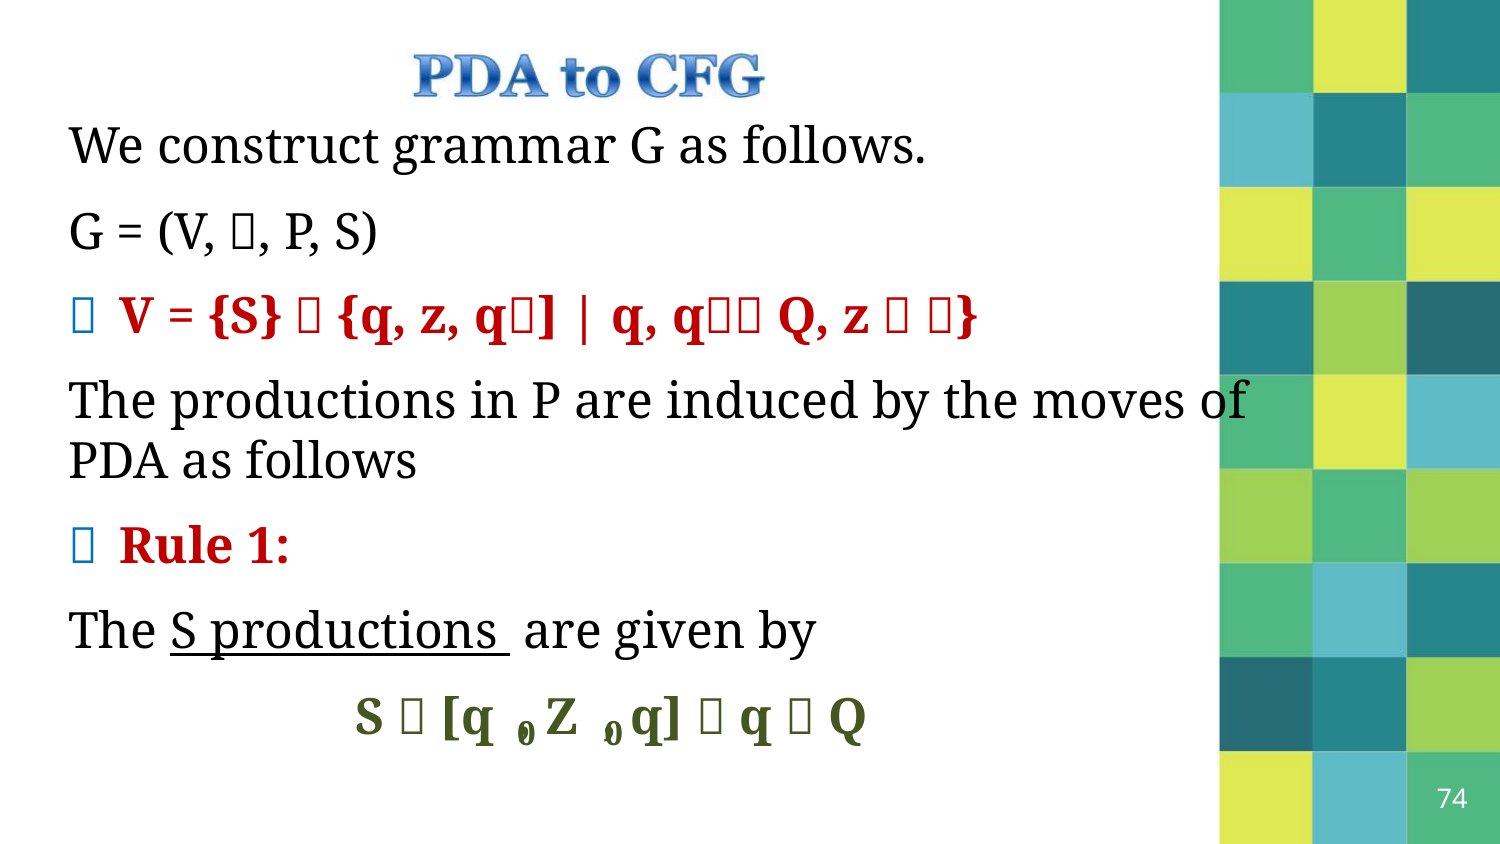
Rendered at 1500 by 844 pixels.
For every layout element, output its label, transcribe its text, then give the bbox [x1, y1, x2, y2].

text_box The productions in P are induced by the moves of PDA as follows [68, 371, 1319, 489]
text_box 0 [604, 714, 678, 753]
text_box We construct grammar G as follows. G = (V, , P, S) [68, 116, 987, 260]
text_box  Rule 1: [68, 516, 385, 574]
text_box 74 [1436, 777, 1500, 815]
text_box 0 [517, 714, 591, 753]
text_box [0, 0, 1500, 844]
text_box  V = {S}  {q, z, q] | q, q Q, z  } [68, 282, 1143, 344]
text_box The S productions are given by S  [q , Z , q]  q  Q [68, 601, 1034, 745]
